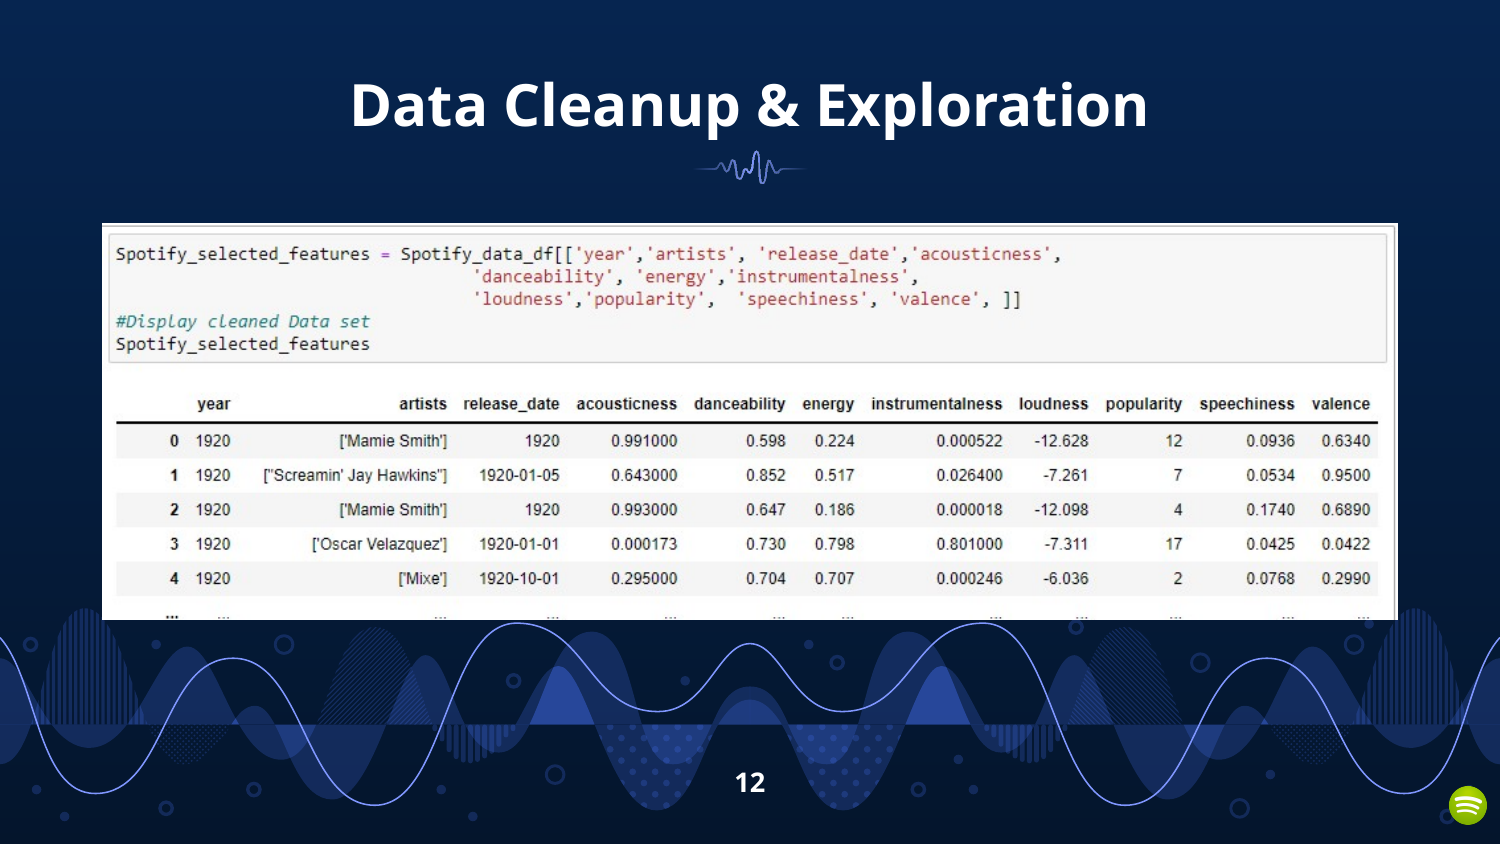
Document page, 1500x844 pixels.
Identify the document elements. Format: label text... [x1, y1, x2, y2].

picture [1447, 783, 1490, 827]
slide_number 12 [705, 724, 795, 844]
title Data Cleanup & Exploration [203, 74, 1297, 140]
picture [102, 223, 1398, 621]
